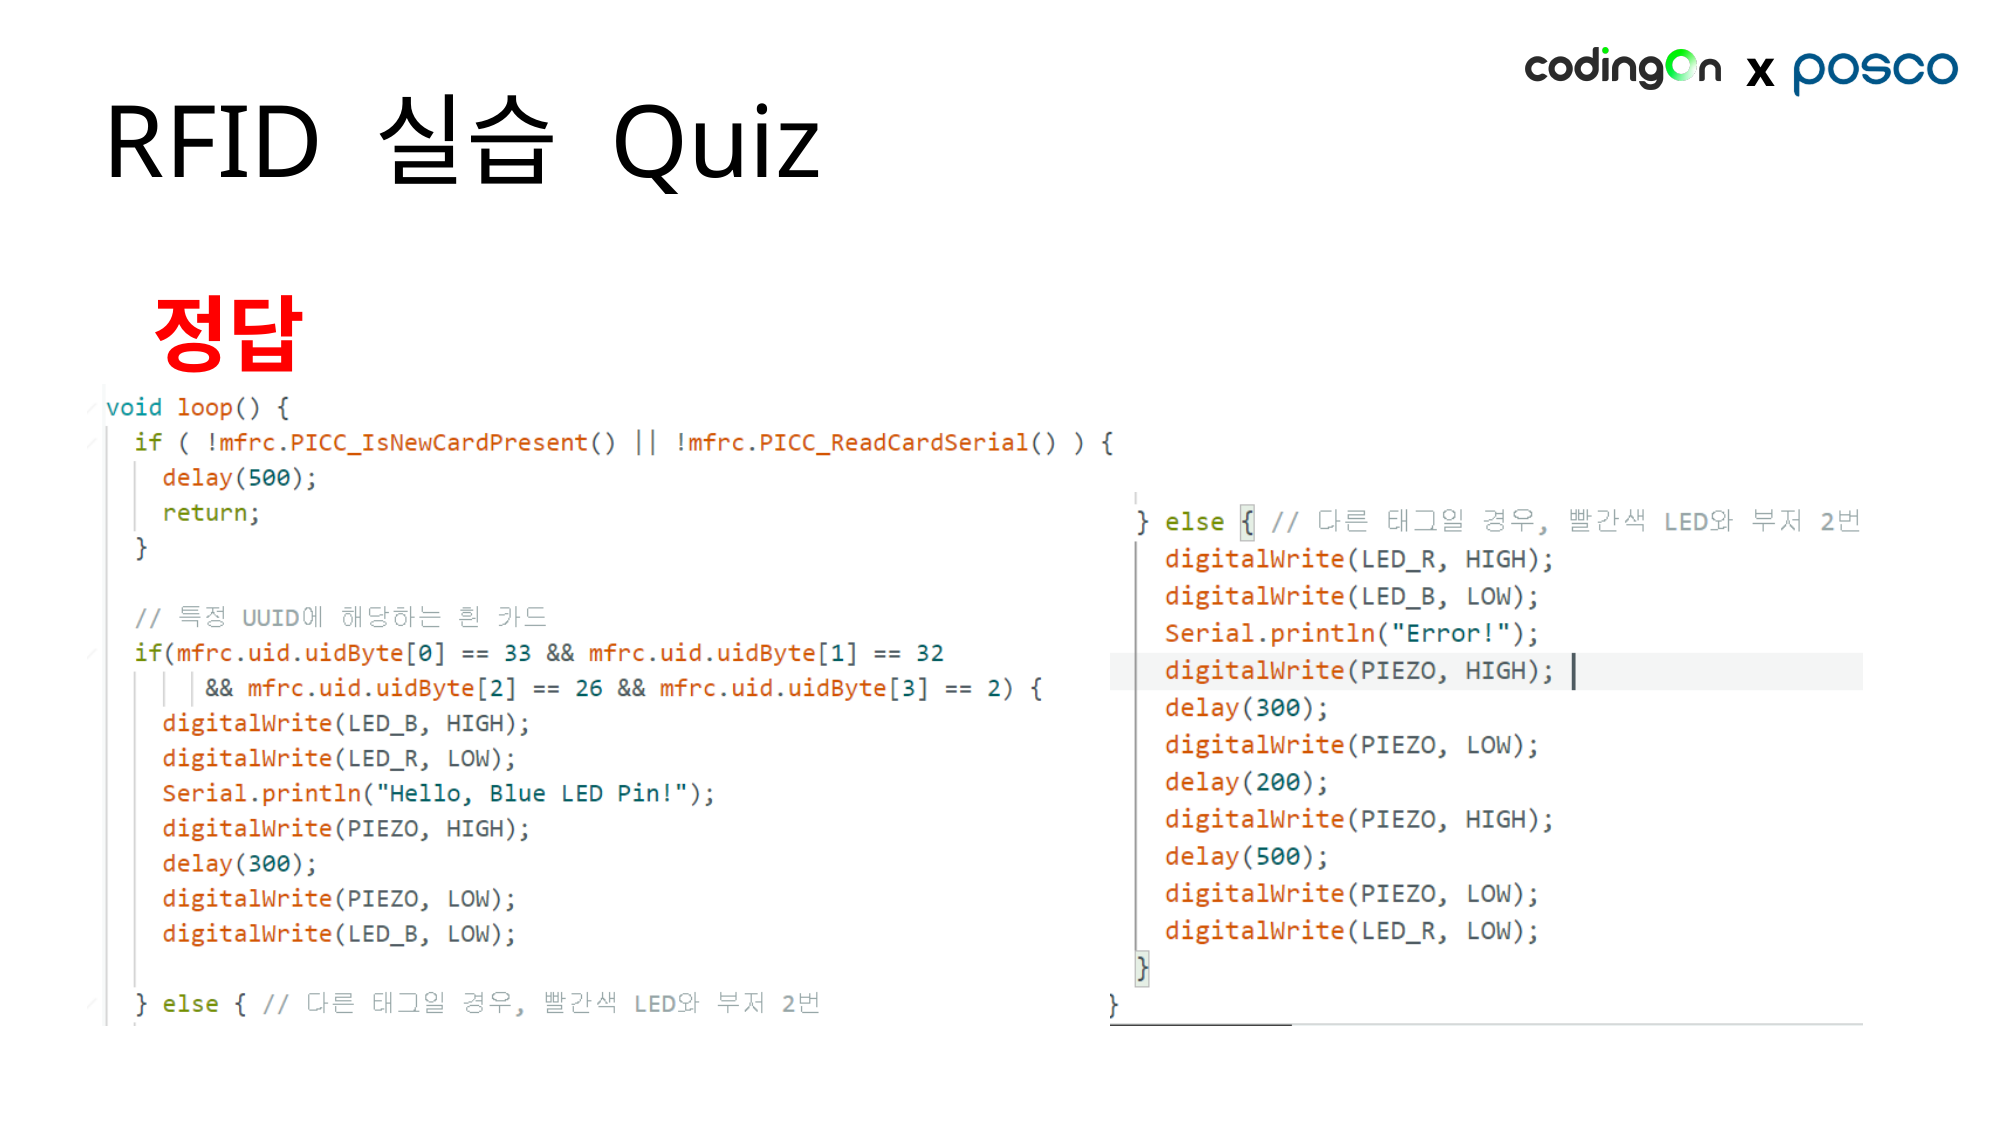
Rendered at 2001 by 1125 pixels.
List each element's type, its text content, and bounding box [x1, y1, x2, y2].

picture [1813, 47, 1960, 101]
title RFID 실습 Quiz [87, 36, 1813, 255]
picture [87, 384, 1863, 1026]
list 정답 [137, 254, 1863, 492]
